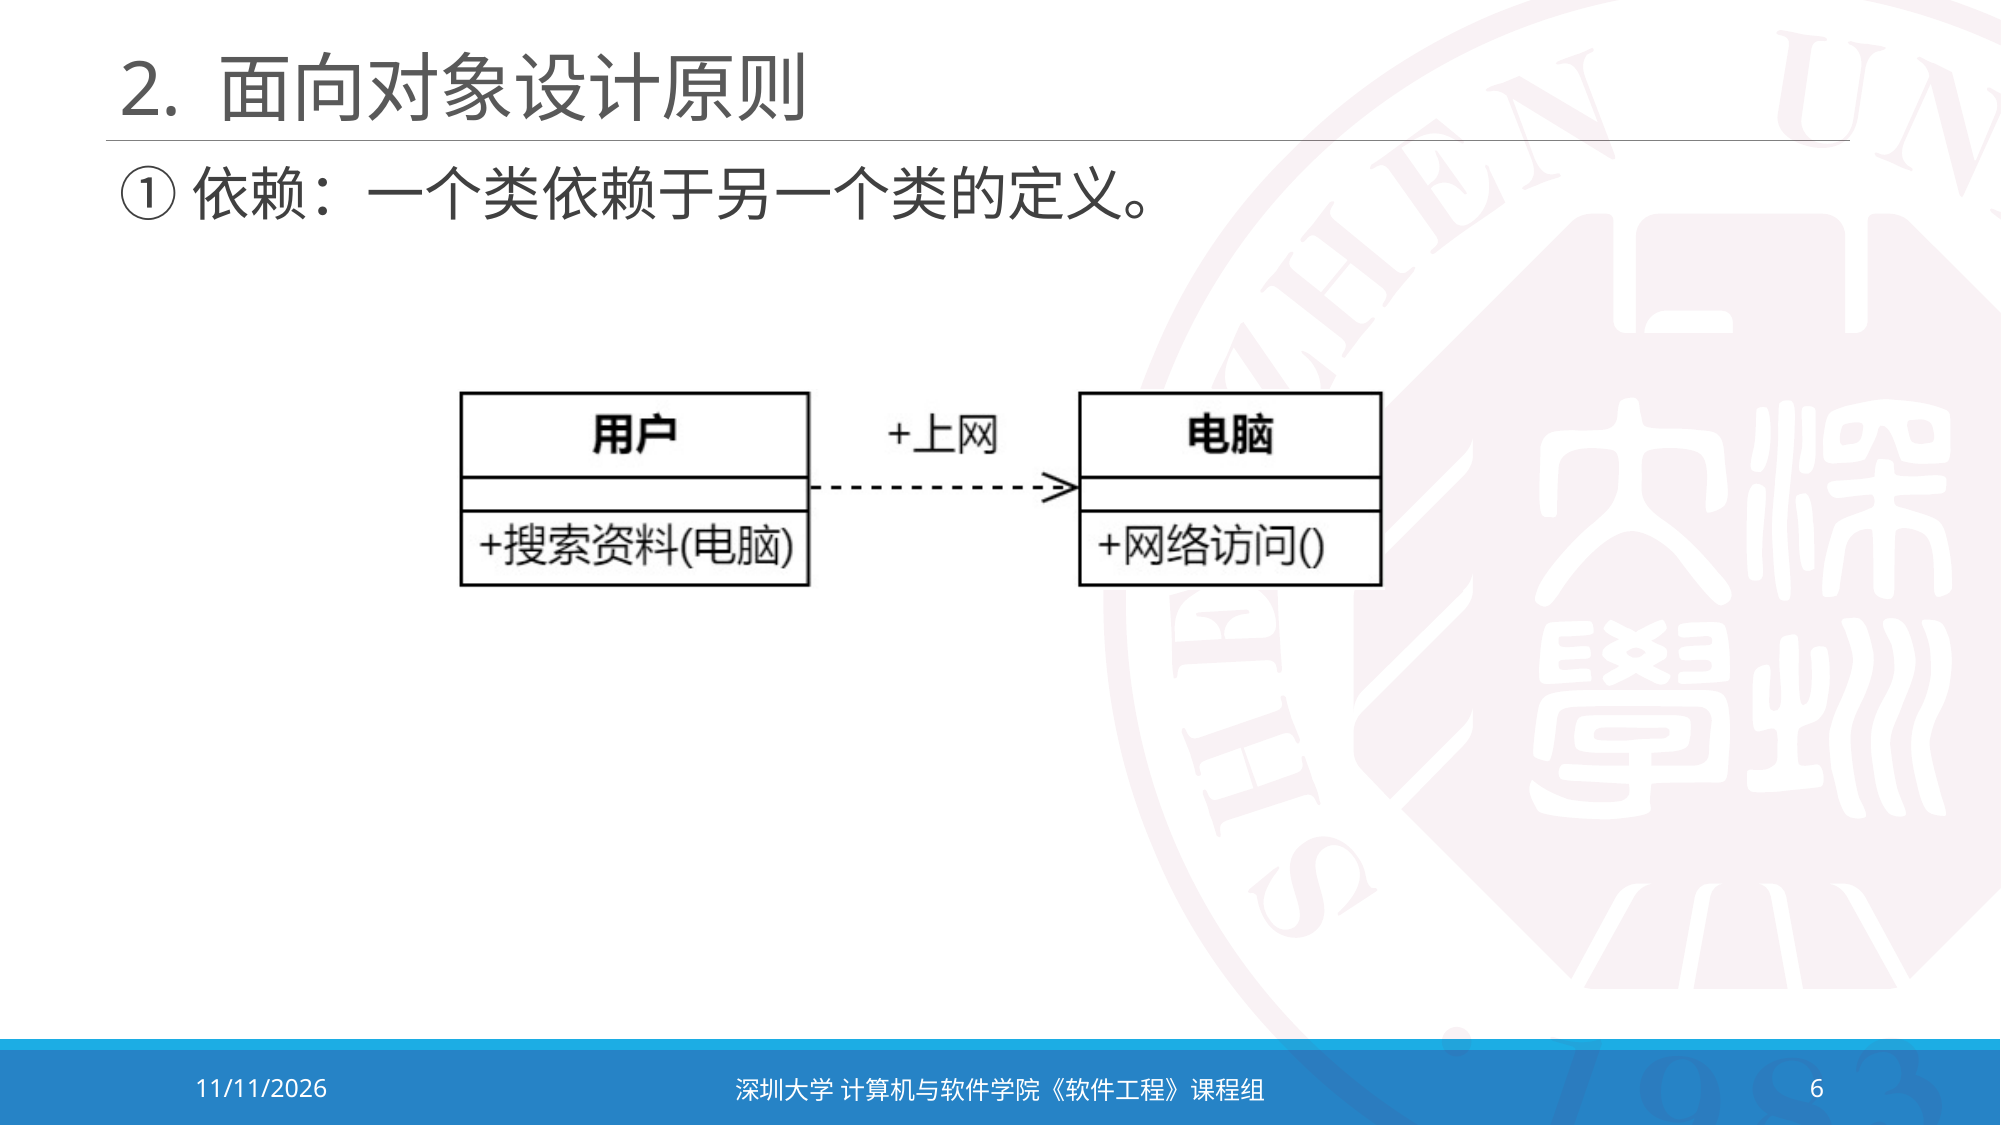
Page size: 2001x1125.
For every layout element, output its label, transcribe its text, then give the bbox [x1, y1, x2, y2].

picture [456, 388, 1386, 590]
list ①依赖：一个类依赖于另一个类的定义。 [104, 158, 1878, 1008]
slide_number 6 [1624, 1059, 1840, 1120]
footer 深圳大学 计算机与软件学院《软件工程》课程组 [604, 1059, 1396, 1120]
title 2. 面向对象设计原则 [104, 0, 1856, 139]
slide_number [180, 1059, 586, 1120]
